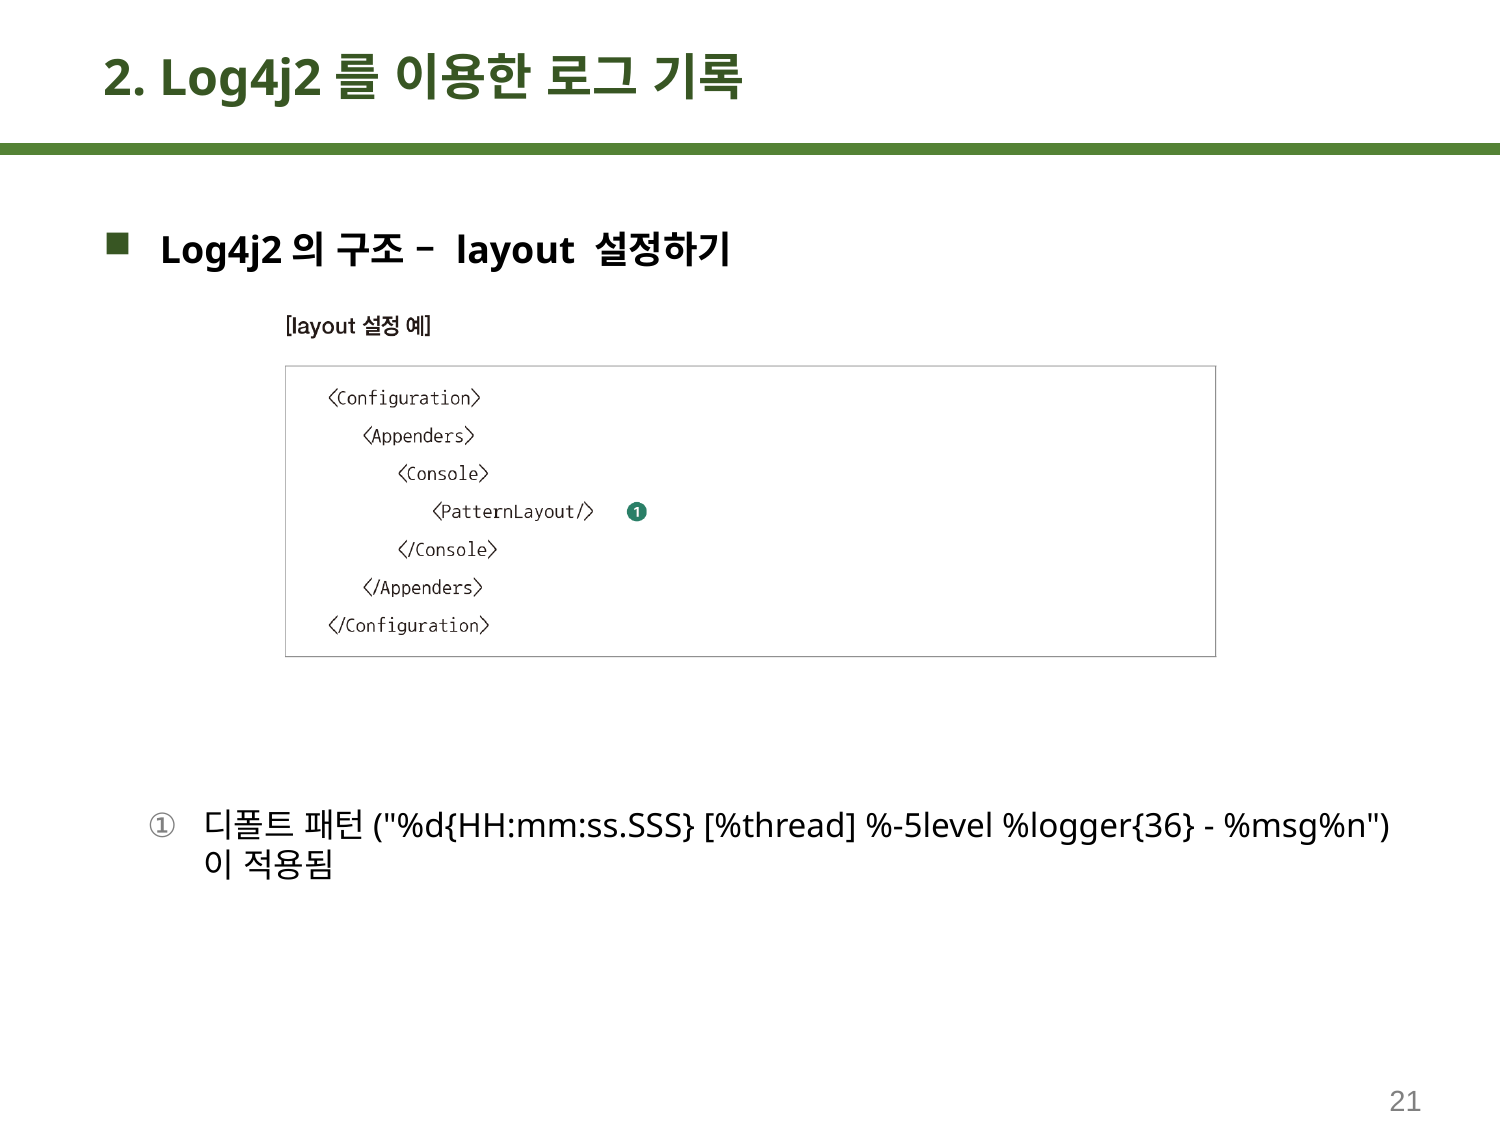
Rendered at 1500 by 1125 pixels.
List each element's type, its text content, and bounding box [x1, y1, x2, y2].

title 2. Log4j2를 이용한 로그 기록 [88, 30, 1412, 121]
picture [281, 310, 1219, 660]
list Log4j2의 구조 – layout 설정하기 디폴트 패턴("%d{HH:mm:ss.SSS} [%thread] %-5level %logger{36} - %msg%n")이 적용됨 [88, 196, 1436, 1083]
